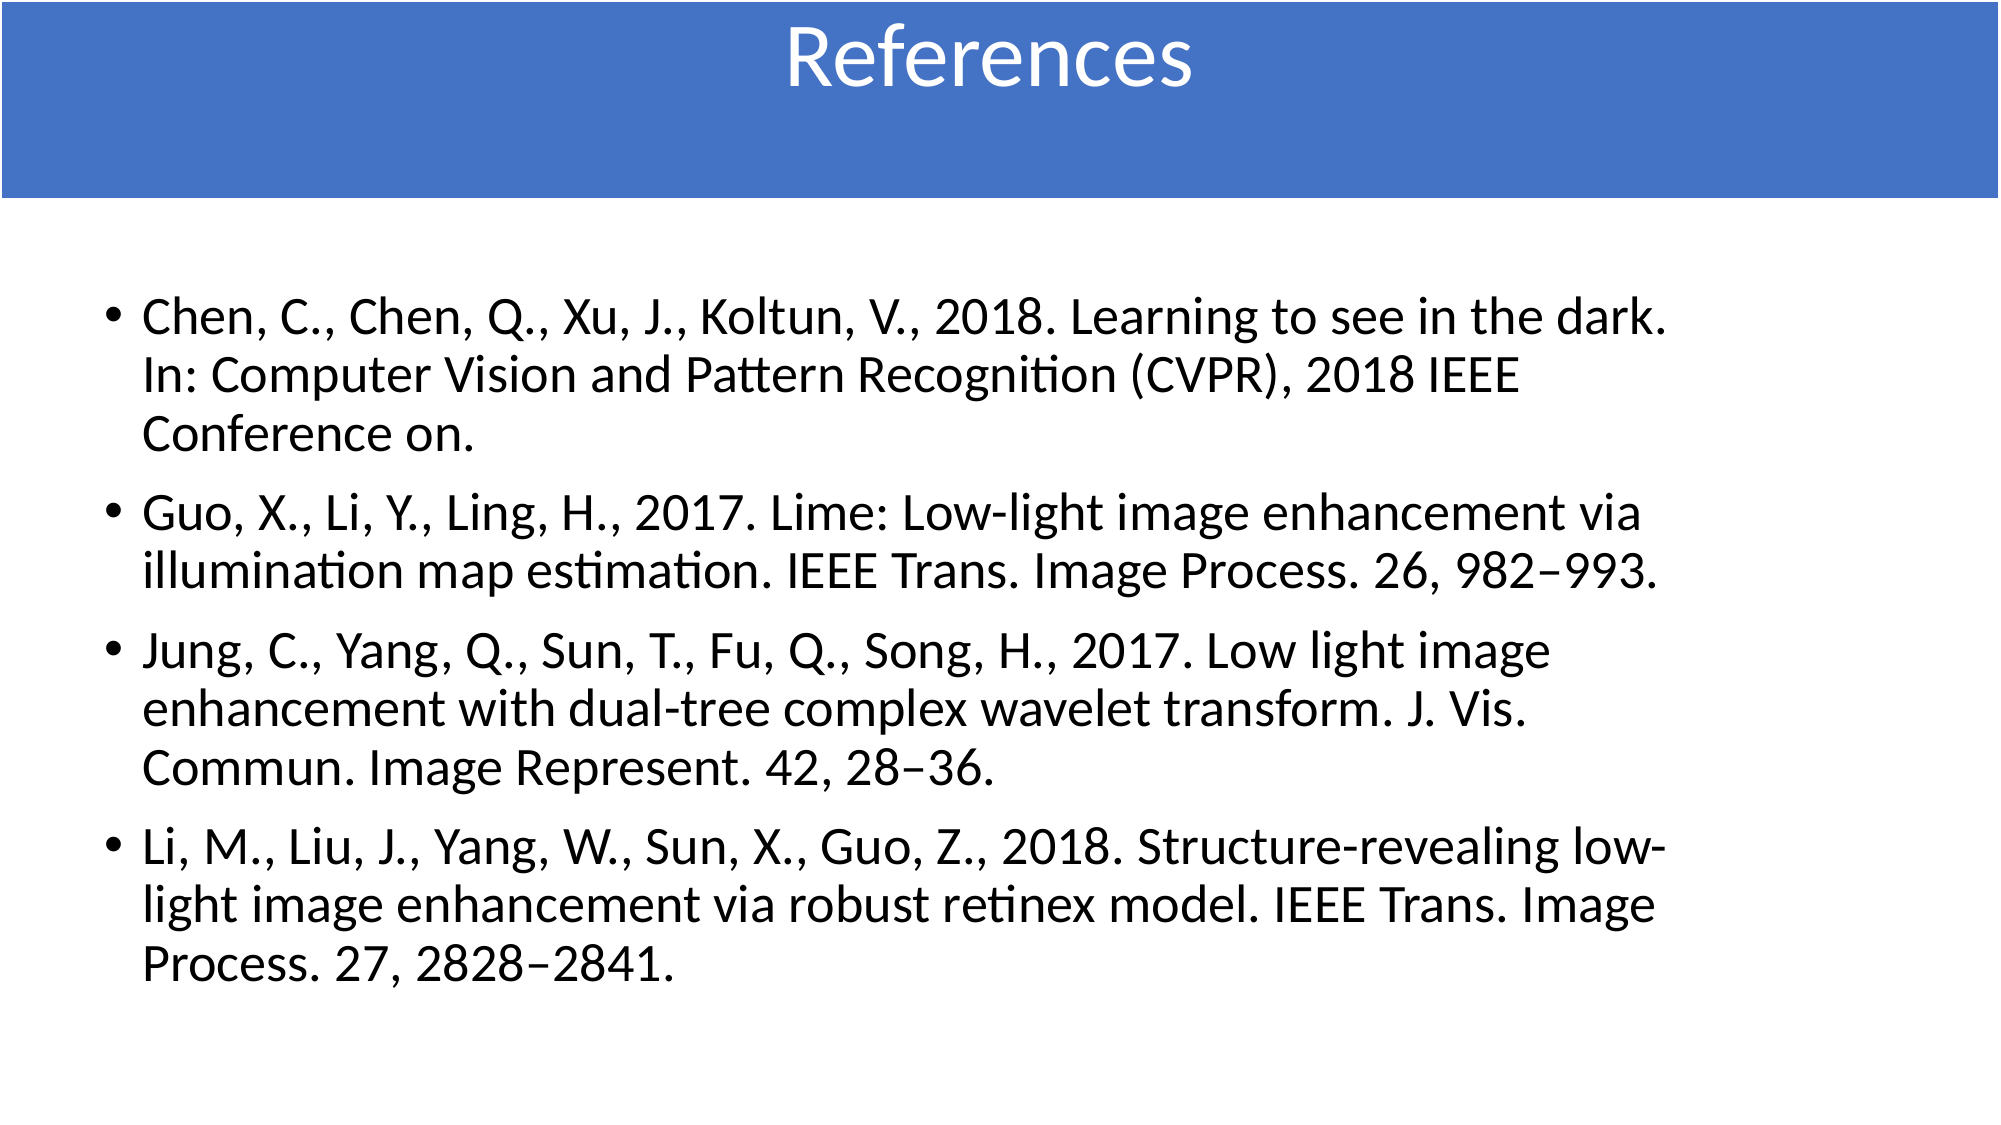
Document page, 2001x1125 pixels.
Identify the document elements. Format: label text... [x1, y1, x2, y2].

text_box Chen, C., Chen, Q., Xu, J., Koltun, V., 2018. Learning to see in the dark. In: Computer Vision and Pattern Recognition (CVPR), 2018 IEEE Conference on. Guo, X., Li, Y., Ling, H., 2017. Lime: Low-light image enhancement via illumination map estimation. IEEE Trans. Image Process. 26, 982–993. Jung, C., Yang, Q., Sun, T., Fu, Q., Song, H., 2017. Low light image enhancement with dual-tree complex wavelet transform. J. Vis. Commun. Image Represent. 42, 28–36. Li, M., Liu, J., Yang, W., Sun, X., Guo, Z., 2018. Structure-revealing low-light image enhancement via robust retinex model. IEEE Trans. Image Process. 27, 2828–2841. [89, 279, 1710, 1072]
text_box References [0, 0, 2000, 202]
